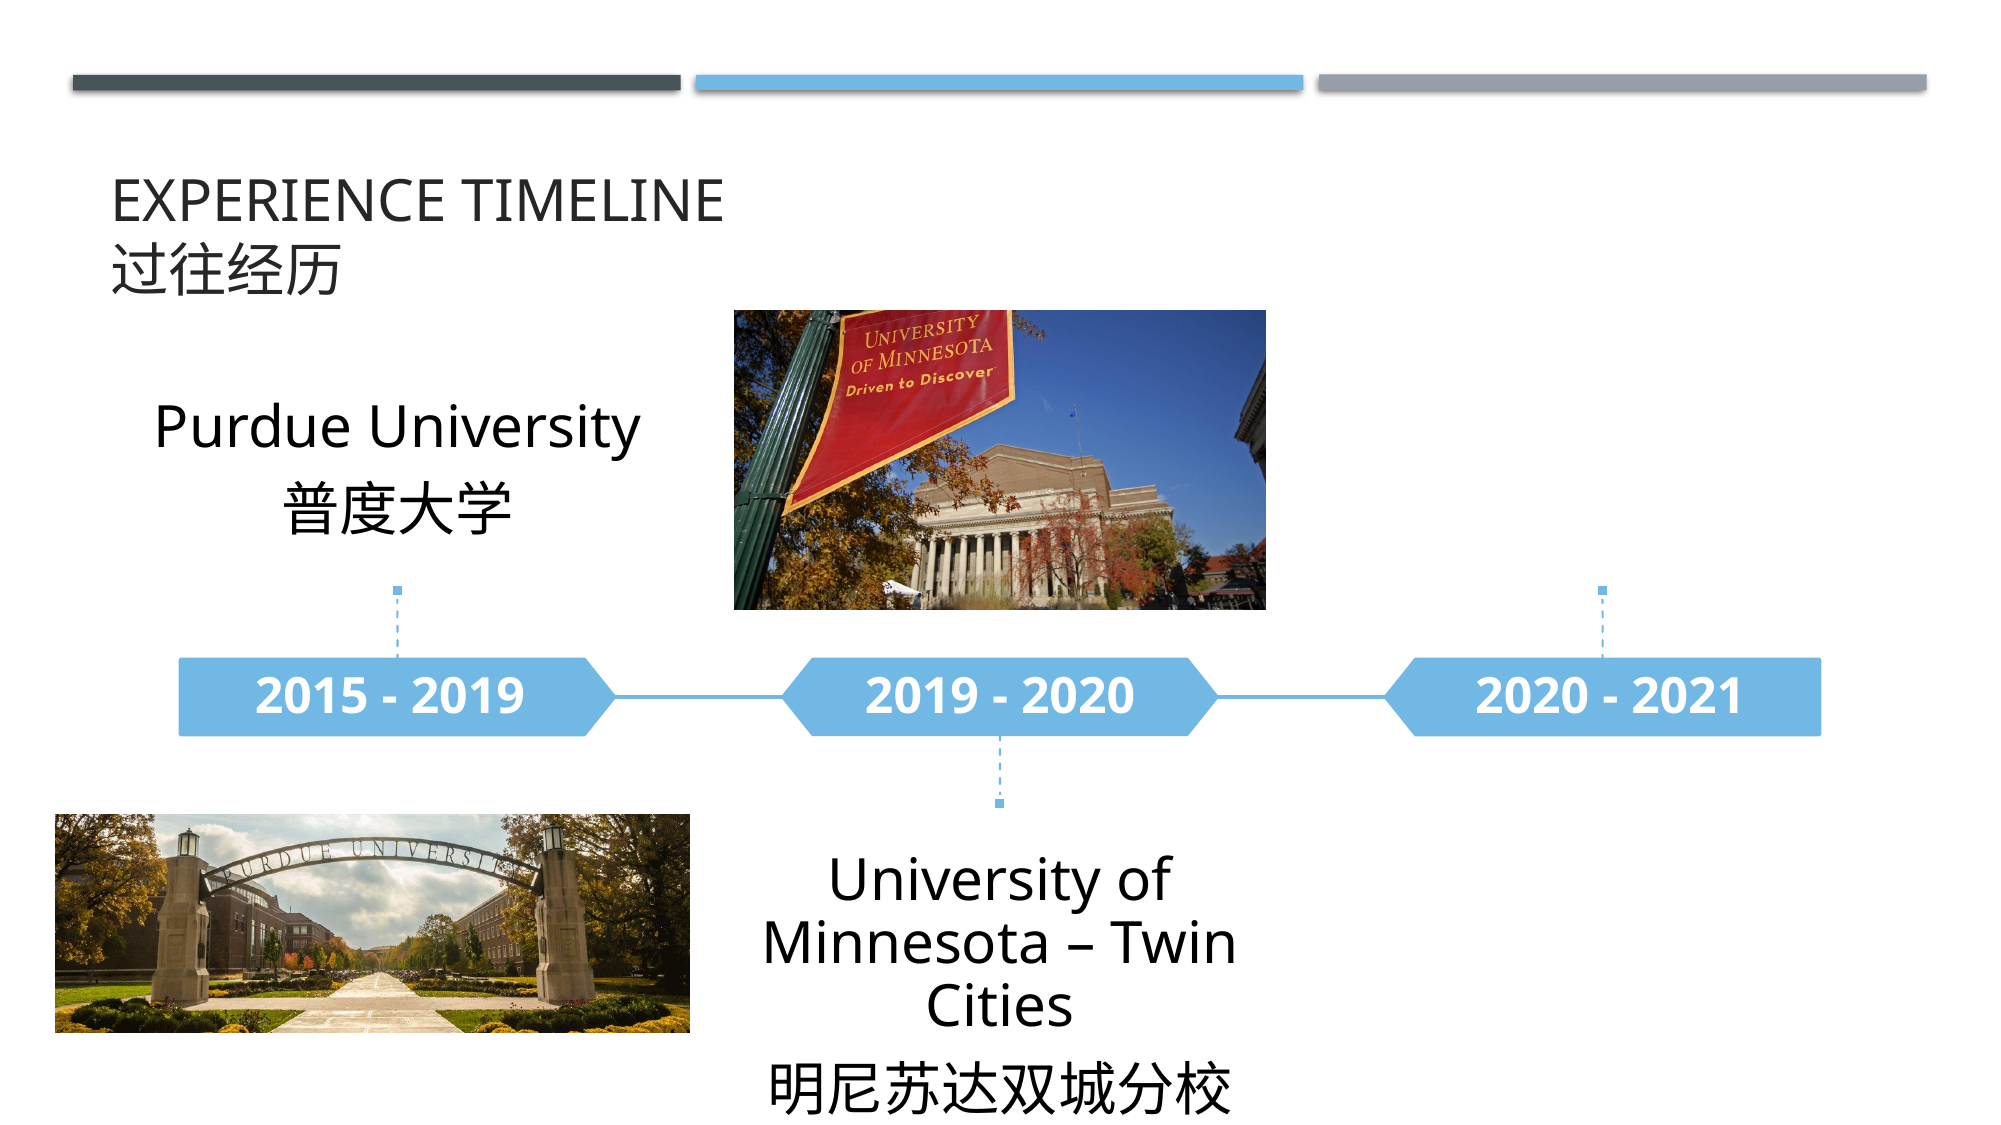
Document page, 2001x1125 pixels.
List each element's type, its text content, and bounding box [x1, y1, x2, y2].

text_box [94, 383, 1906, 1011]
picture [733, 309, 1267, 611]
title Experience timeline 过往经历 [95, 115, 1905, 311]
picture [55, 814, 690, 1034]
